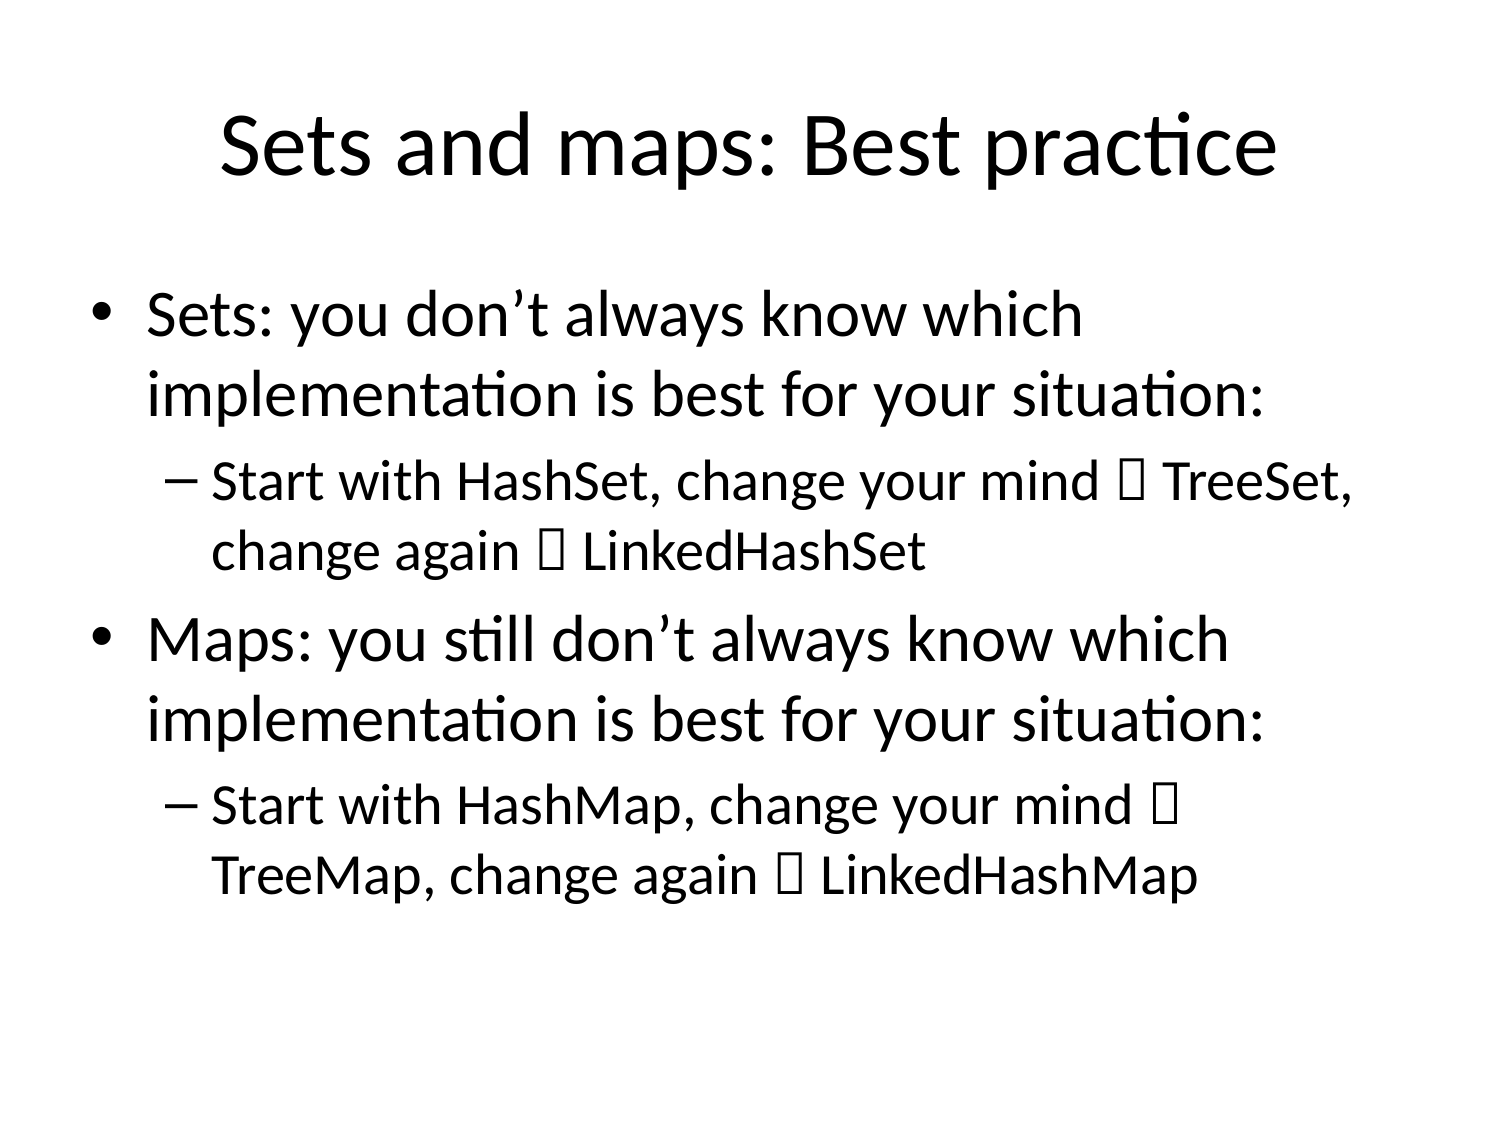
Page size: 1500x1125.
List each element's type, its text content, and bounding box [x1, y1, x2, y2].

title Sets and maps: Best practice [75, 45, 1425, 233]
list Sets: you don’t always know which implementation is best for your situation: Start with HashSet, change your mind  TreeSet, change again  LinkedHashSet Maps: you still don’t always know which implementation is best for your situation: Start with HashMap, change your mind  TreeMap, change again  LinkedHashMap [75, 262, 1425, 1005]
